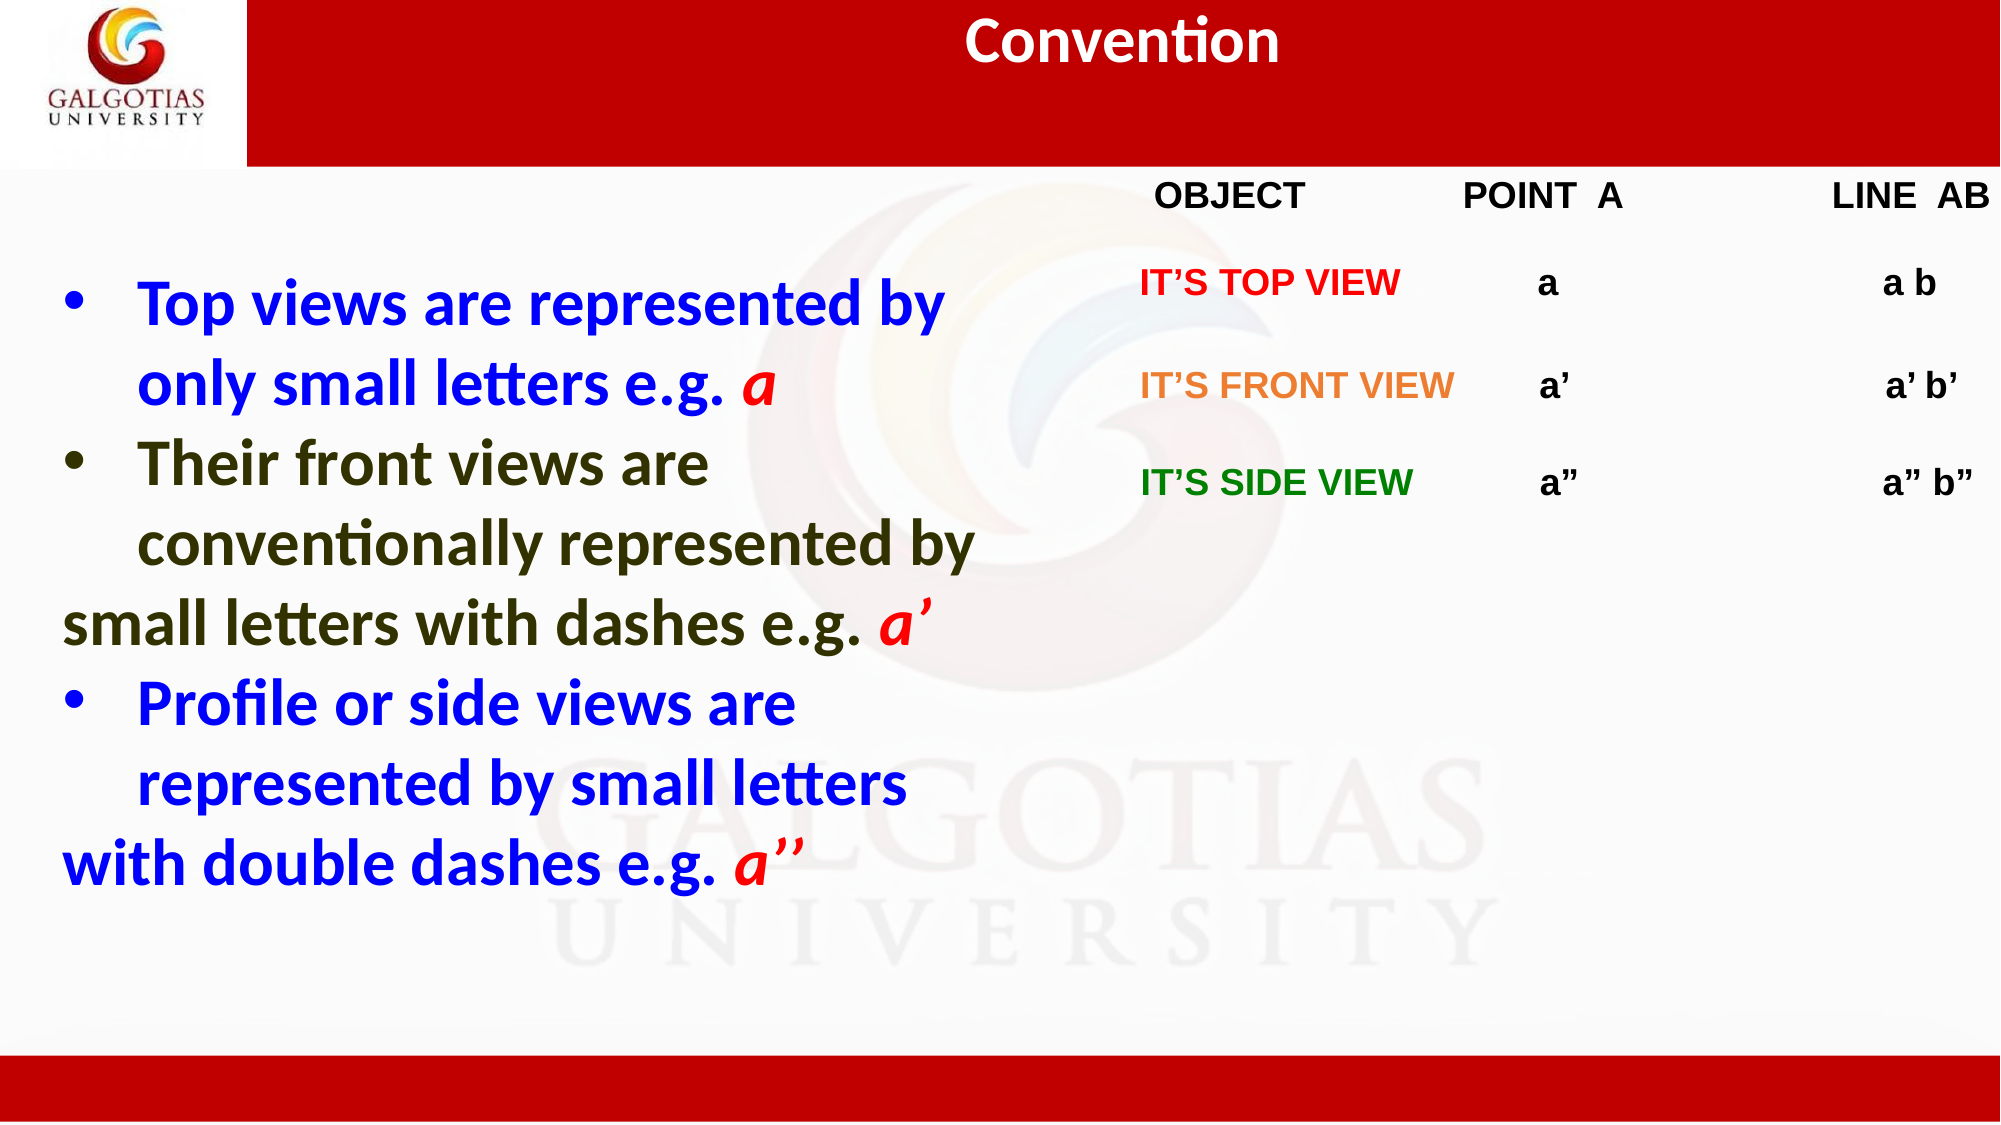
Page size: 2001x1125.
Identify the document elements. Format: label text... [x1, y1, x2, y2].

text_box Convention [247, 0, 2000, 167]
text_box Top views are represented by only small letters e.g. a Their front views are conventionally represented by small letters with dashes e.g. a’ Profile or side views are represented by small letters with double dashes e.g. a’’ [48, 251, 1014, 906]
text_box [1125, 163, 2000, 512]
text_box [0, 1055, 2000, 1122]
picture [0, 0, 247, 169]
